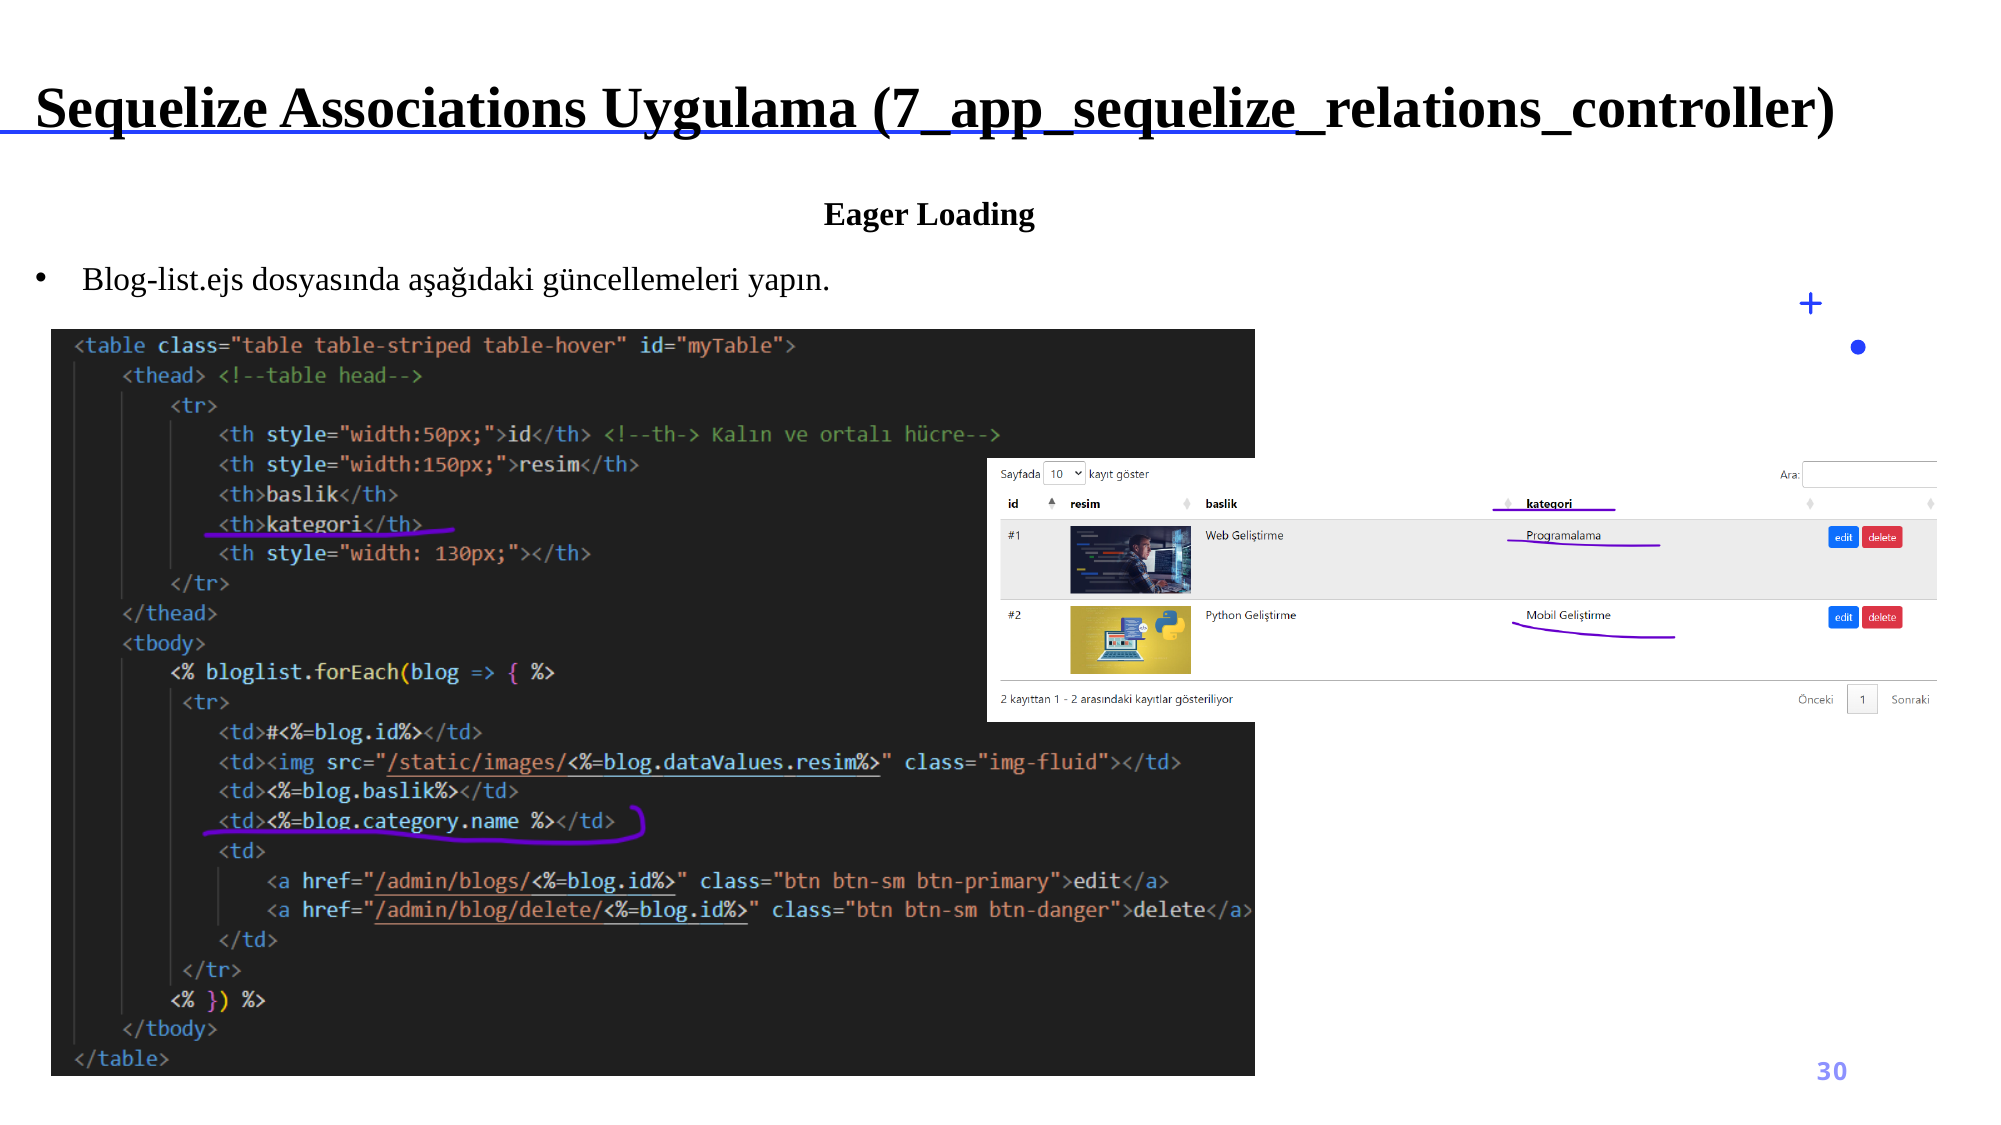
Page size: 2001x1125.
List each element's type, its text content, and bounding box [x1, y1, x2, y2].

picture [51, 329, 1937, 1076]
list Eager Loading Blog-list.ejs dosyasında aşağıdaki güncellemeleri yapın. [20, 180, 1839, 1043]
title Sequelize Associations Uygulama (7_app_sequelize_relations_controller) [20, 53, 1926, 148]
slide_number 30 [1412, 1042, 1863, 1103]
